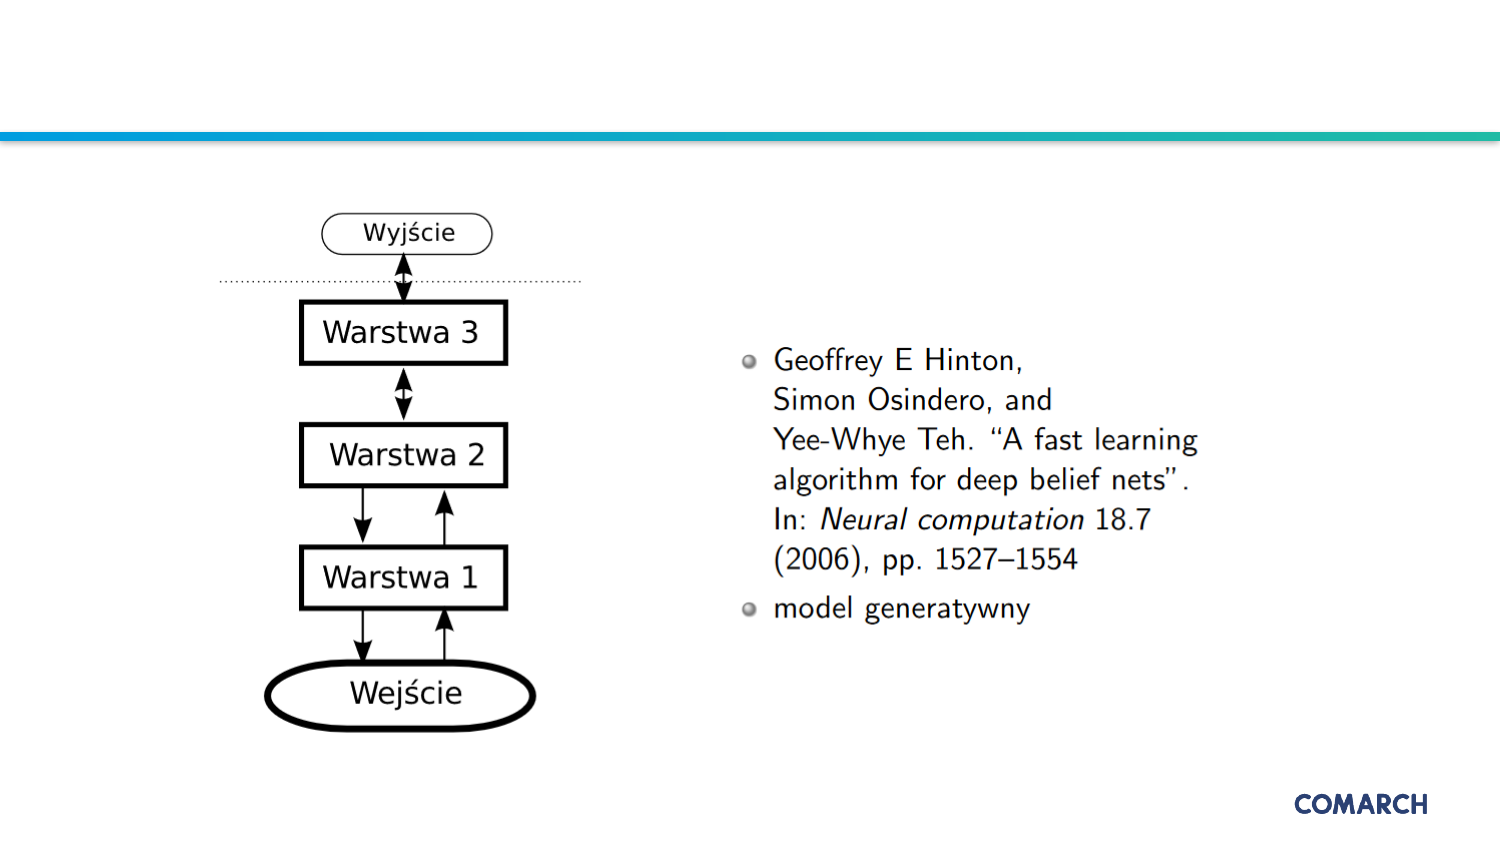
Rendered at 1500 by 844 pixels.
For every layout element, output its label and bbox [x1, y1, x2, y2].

picture [188, 171, 1243, 750]
picture [1294, 793, 1427, 814]
